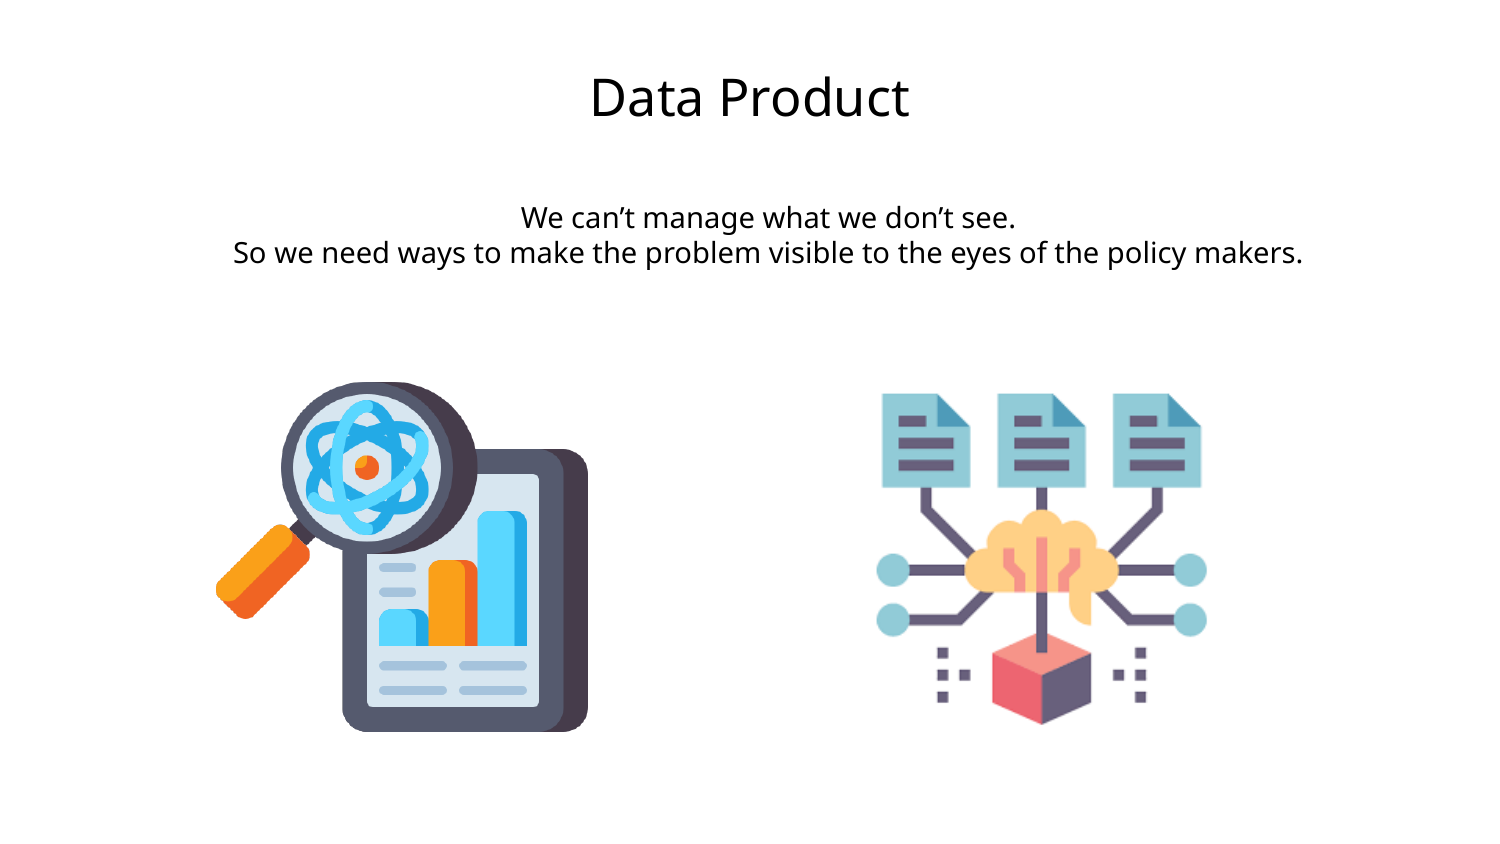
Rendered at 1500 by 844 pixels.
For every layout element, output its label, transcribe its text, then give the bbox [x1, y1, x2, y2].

text_box Data Product [116, 62, 1384, 129]
text_box We can’t manage what we don’t see. So we need ways to make the problem visible to the eyes of the policy makers. [119, 183, 1425, 284]
picture [866, 383, 1219, 736]
picture [207, 363, 600, 756]
